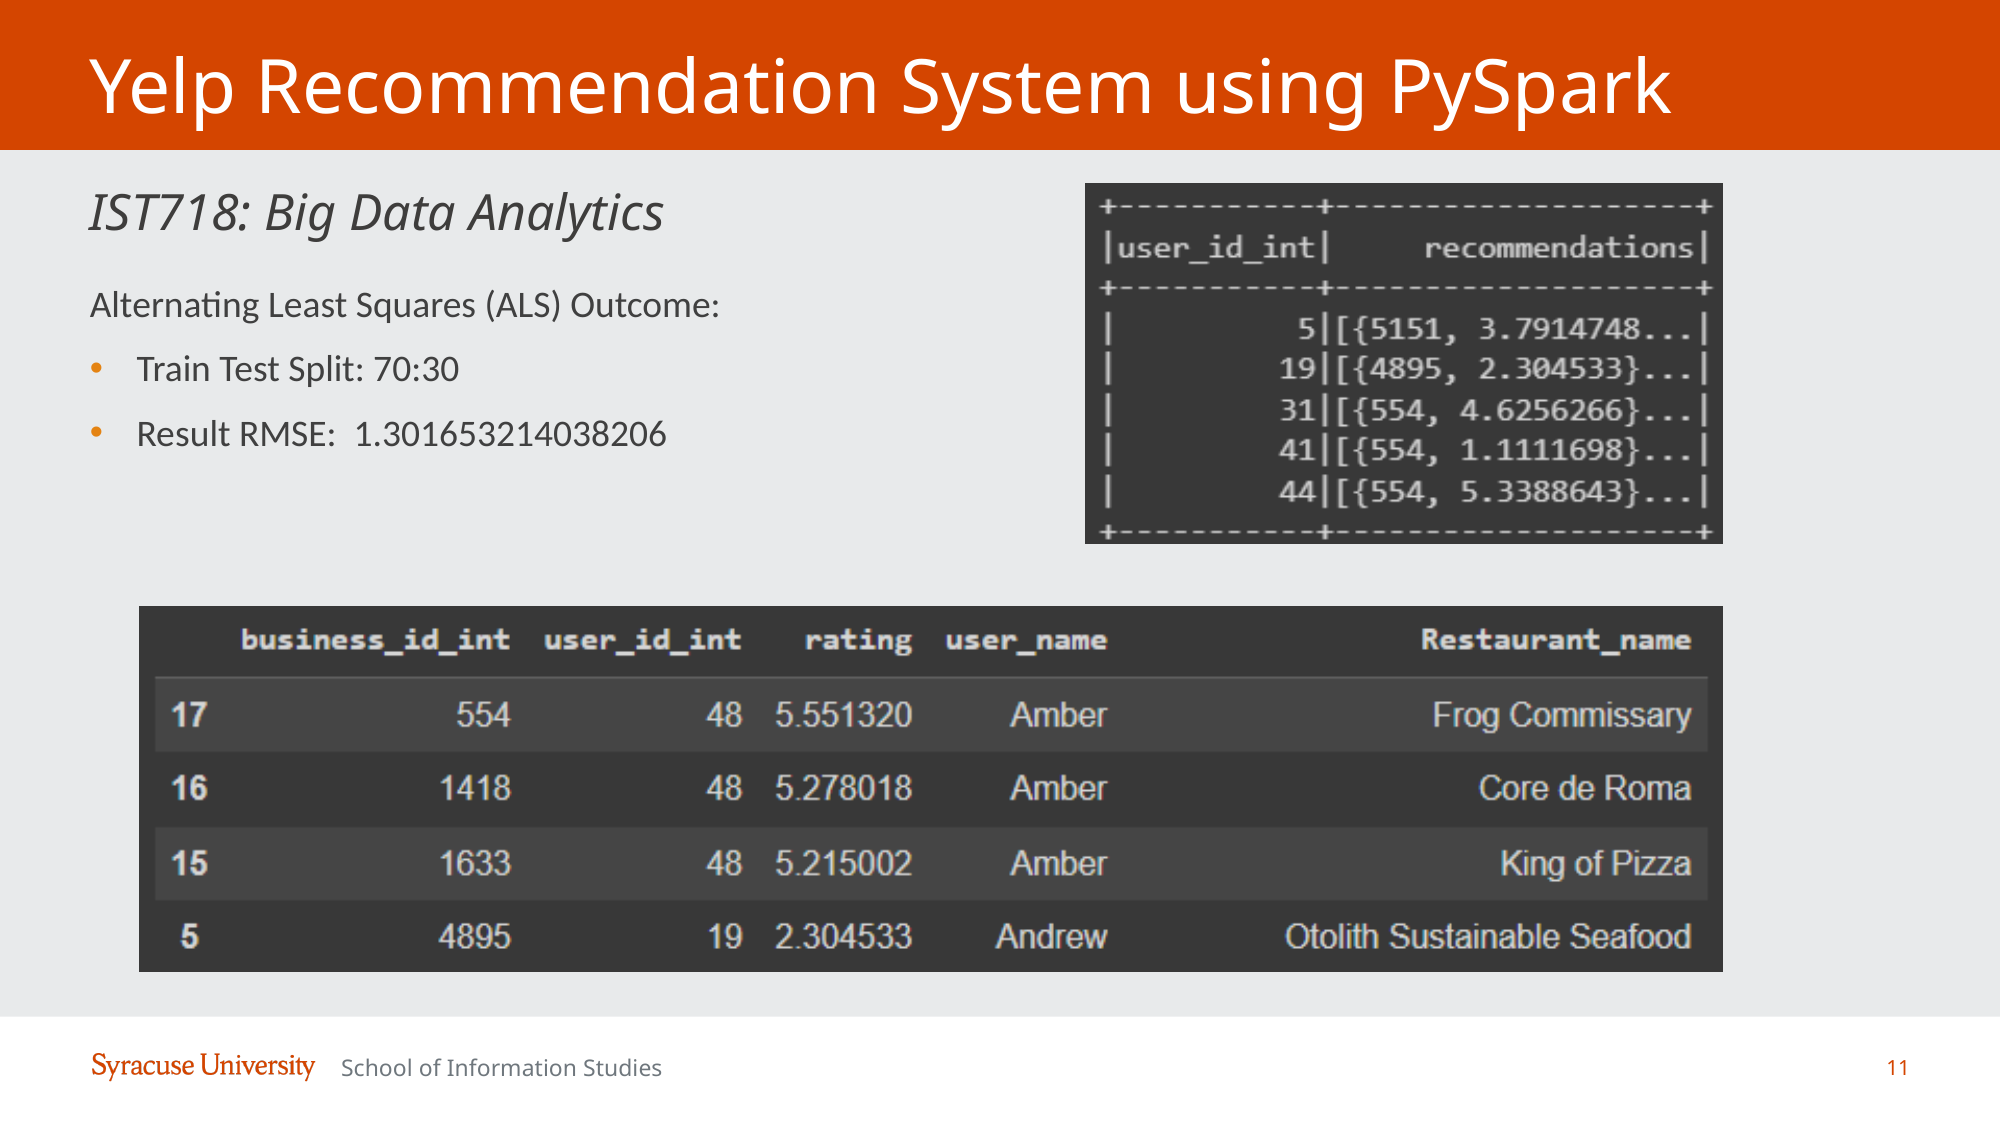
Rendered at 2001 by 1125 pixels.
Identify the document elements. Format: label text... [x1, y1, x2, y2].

slide_number 11 [1787, 1038, 1925, 1099]
list School of Information Studies [326, 1039, 1788, 1099]
picture [139, 606, 1723, 972]
list Alternating Least Squares (ALS) Outcome: Train Test Split: 70:30 Result RMSE: 1.301653214038206 [75, 269, 1000, 1004]
list IST718: Big Data Analytics [75, 179, 1788, 255]
title Yelp Recommendation System using PySpark [75, 41, 1925, 146]
picture [91, 1052, 316, 1082]
picture [1085, 183, 1723, 544]
